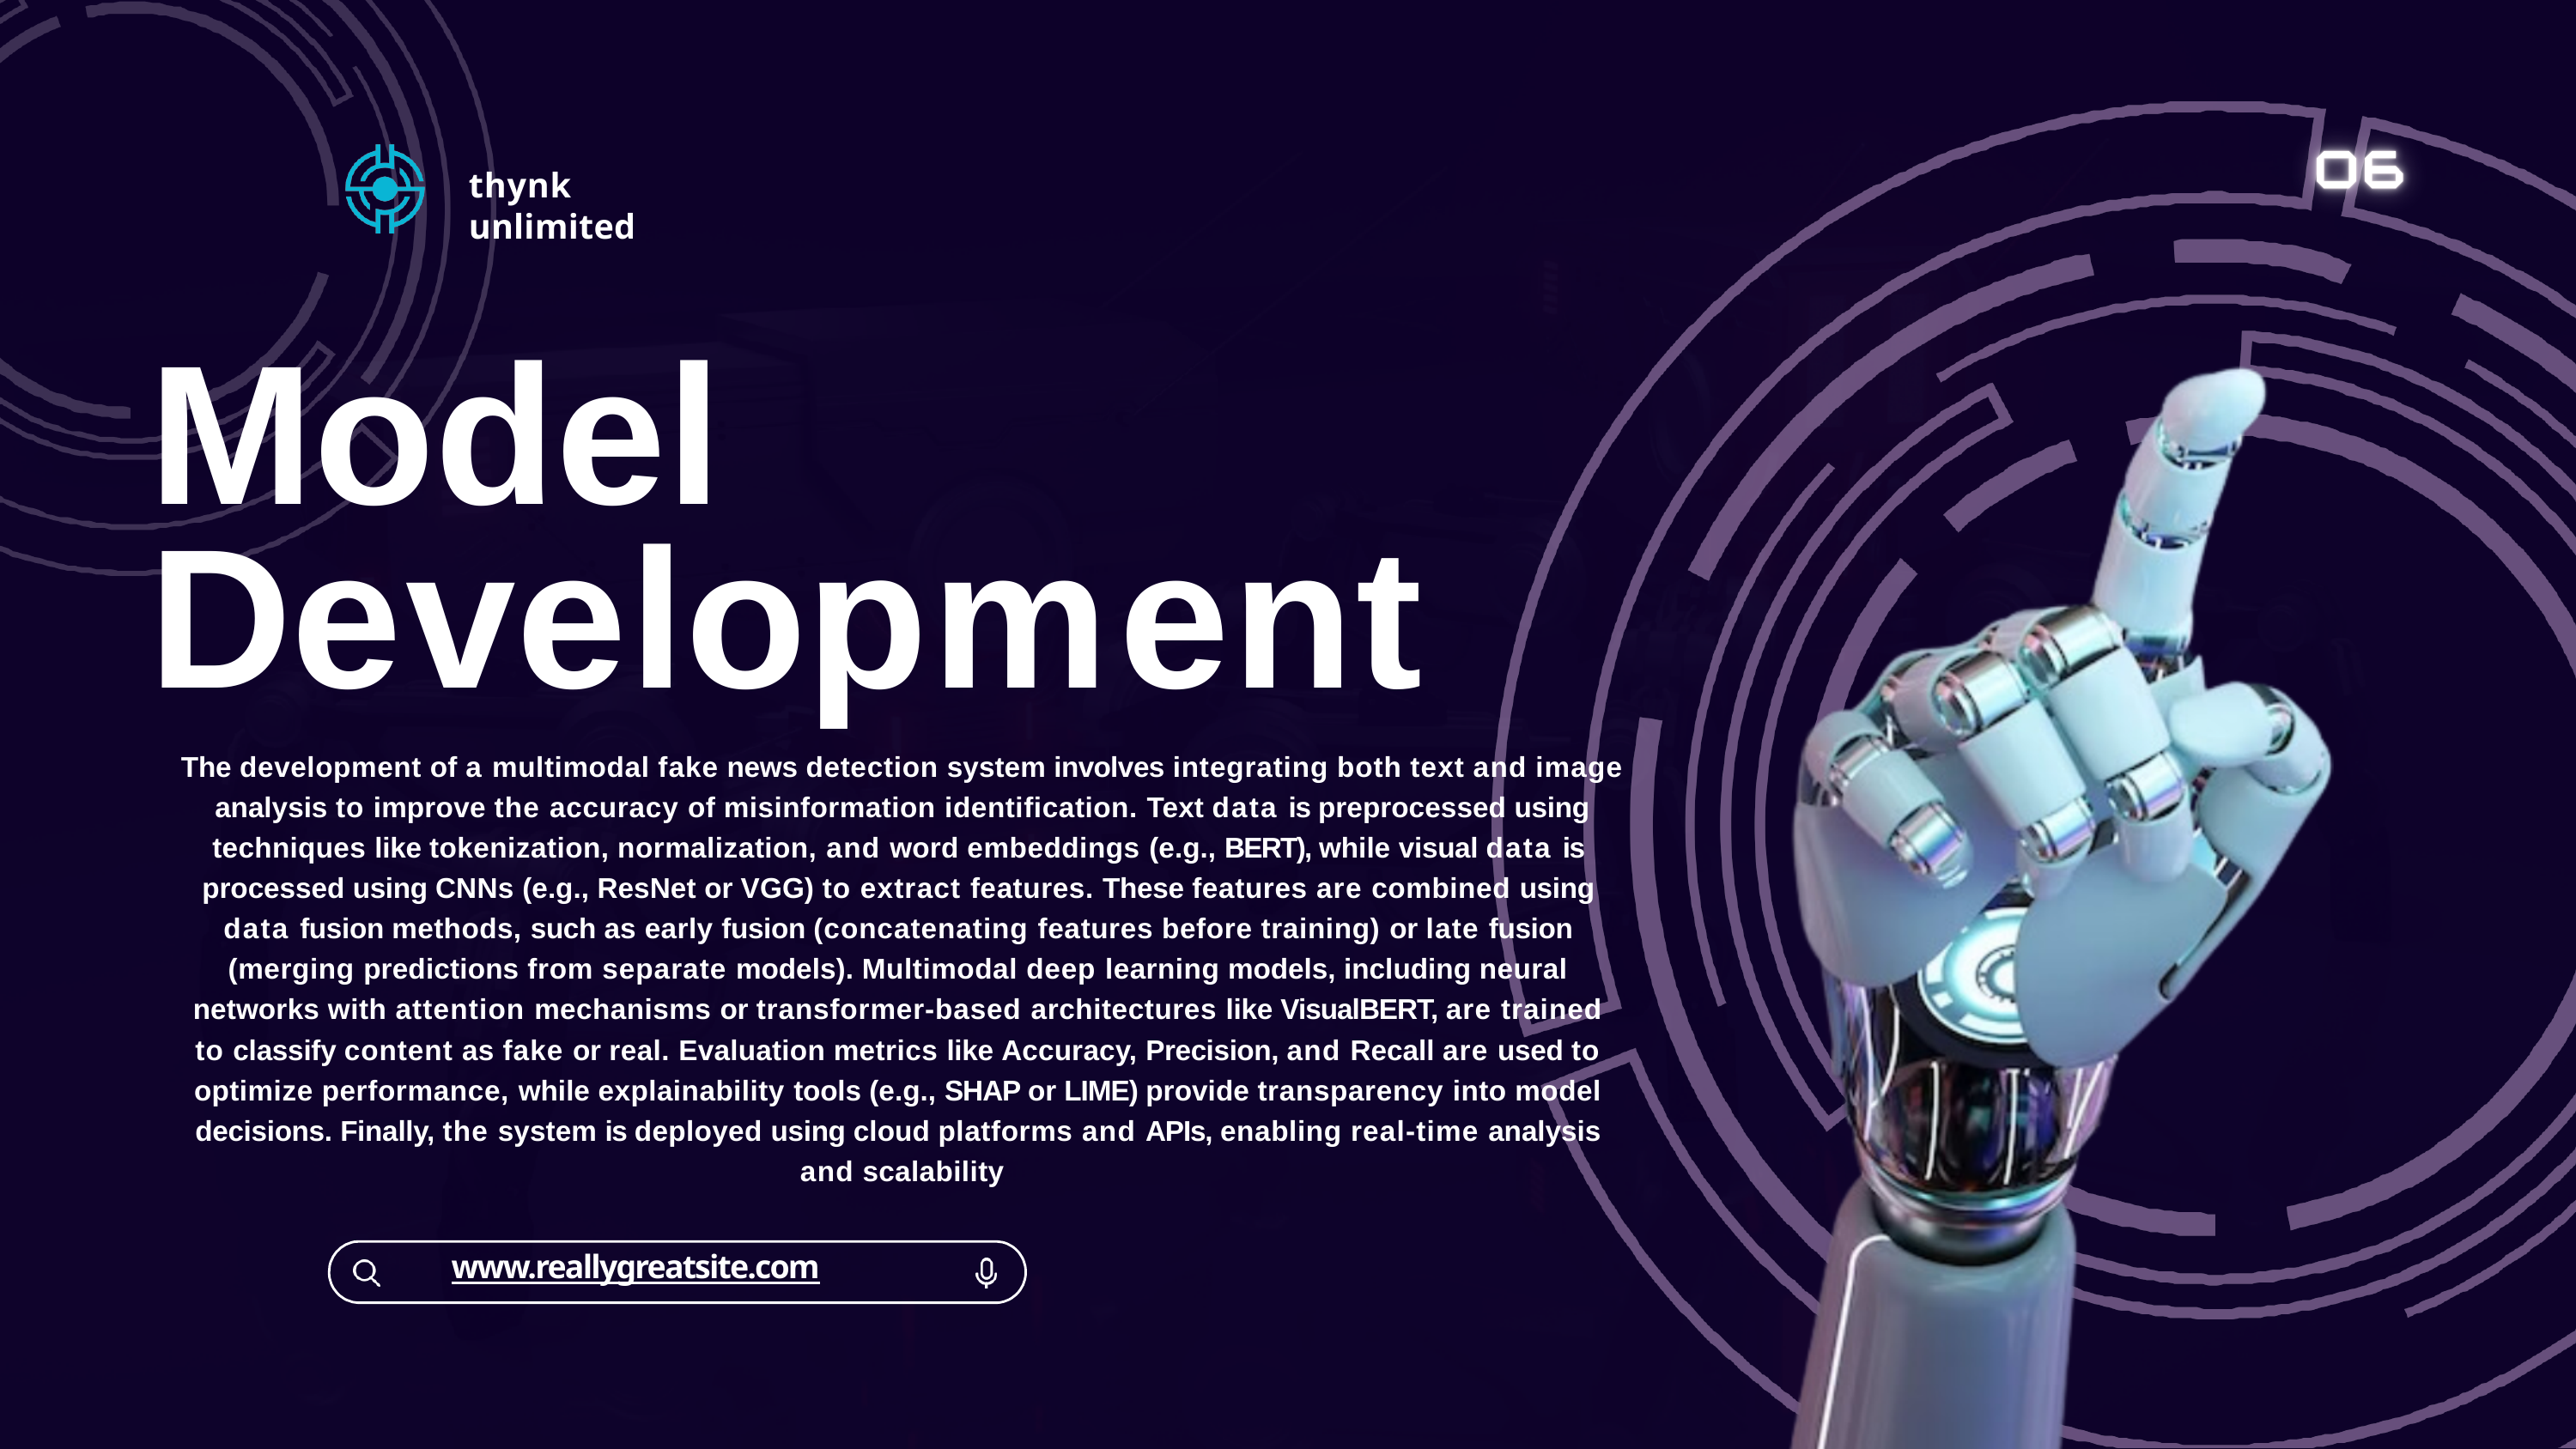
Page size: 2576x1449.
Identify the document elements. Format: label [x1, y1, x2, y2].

text_box [1491, 100, 2576, 1449]
picture [0, 0, 2576, 1449]
text_box [327, 1240, 1028, 1305]
